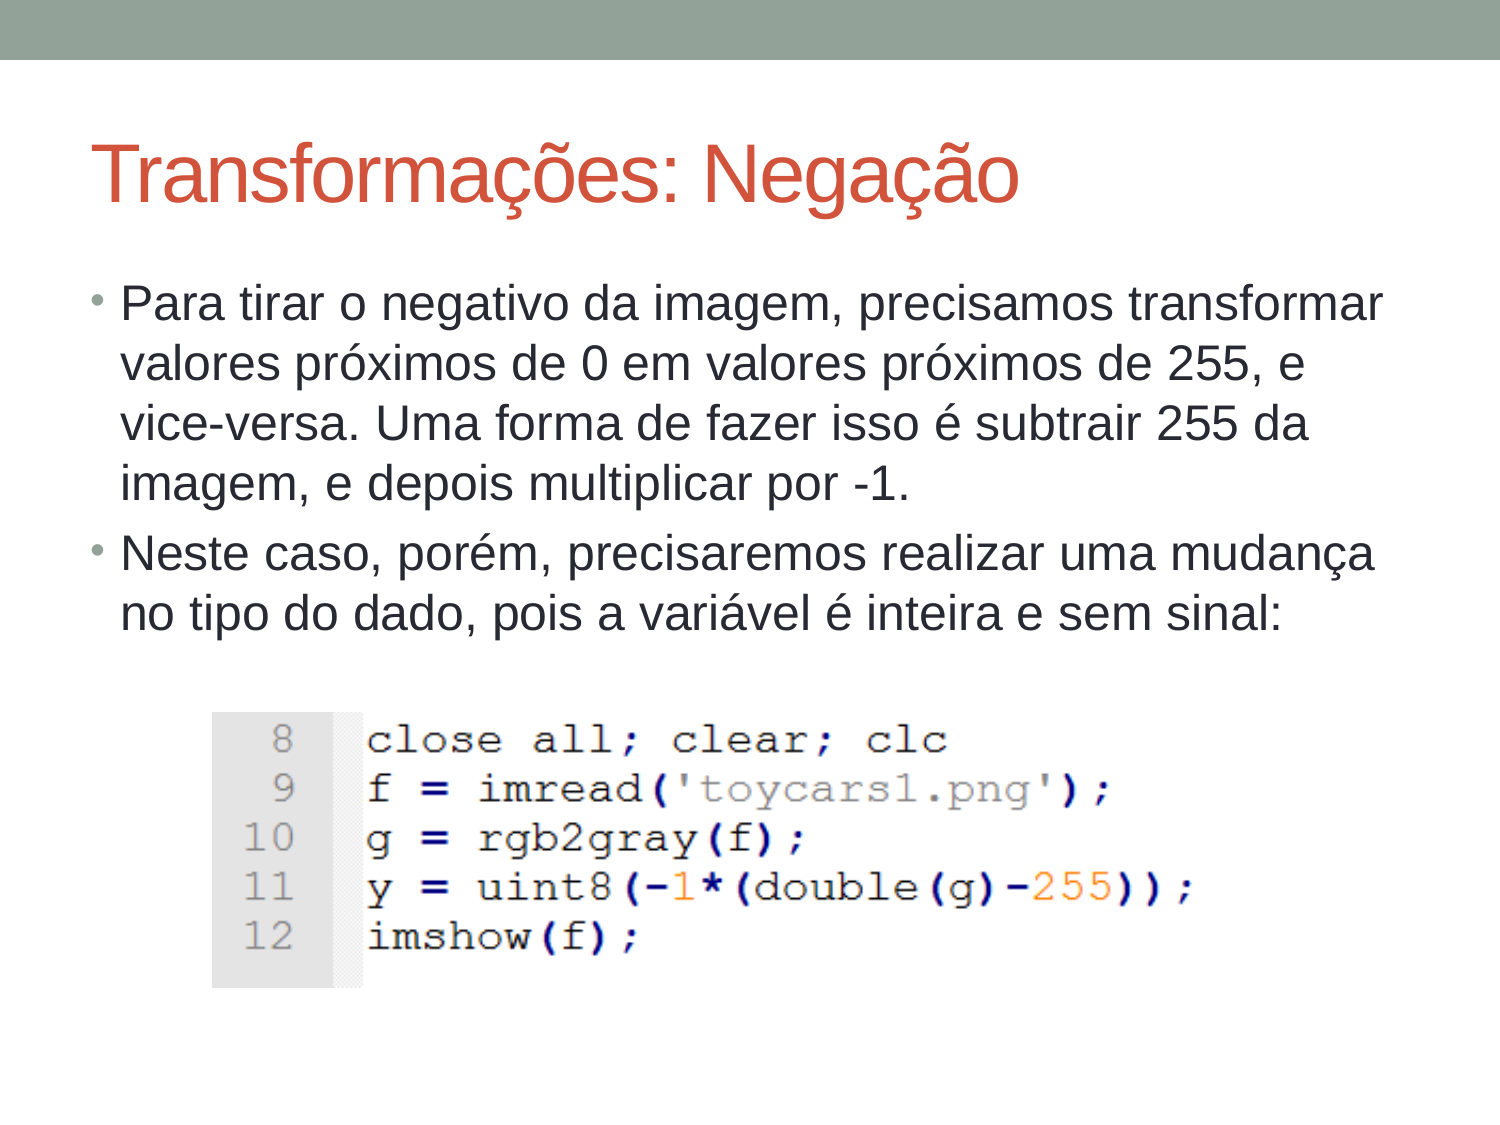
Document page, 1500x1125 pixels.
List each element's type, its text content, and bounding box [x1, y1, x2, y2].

picture [212, 712, 1226, 988]
list Para tirar o negativo da imagem, precisamos transformar valores próximos de 0 em valores próximos de 255, e vice-versa. Uma forma de fazer isso é subtrair 255 da imagem, e depois multiplicar por -1. Neste caso, porém, precisaremos realizar uma mudança no tipo do dado, pois a variável é inteira e sem sinal: [75, 262, 1425, 1063]
title Transformações: Negação [75, 87, 1425, 250]
